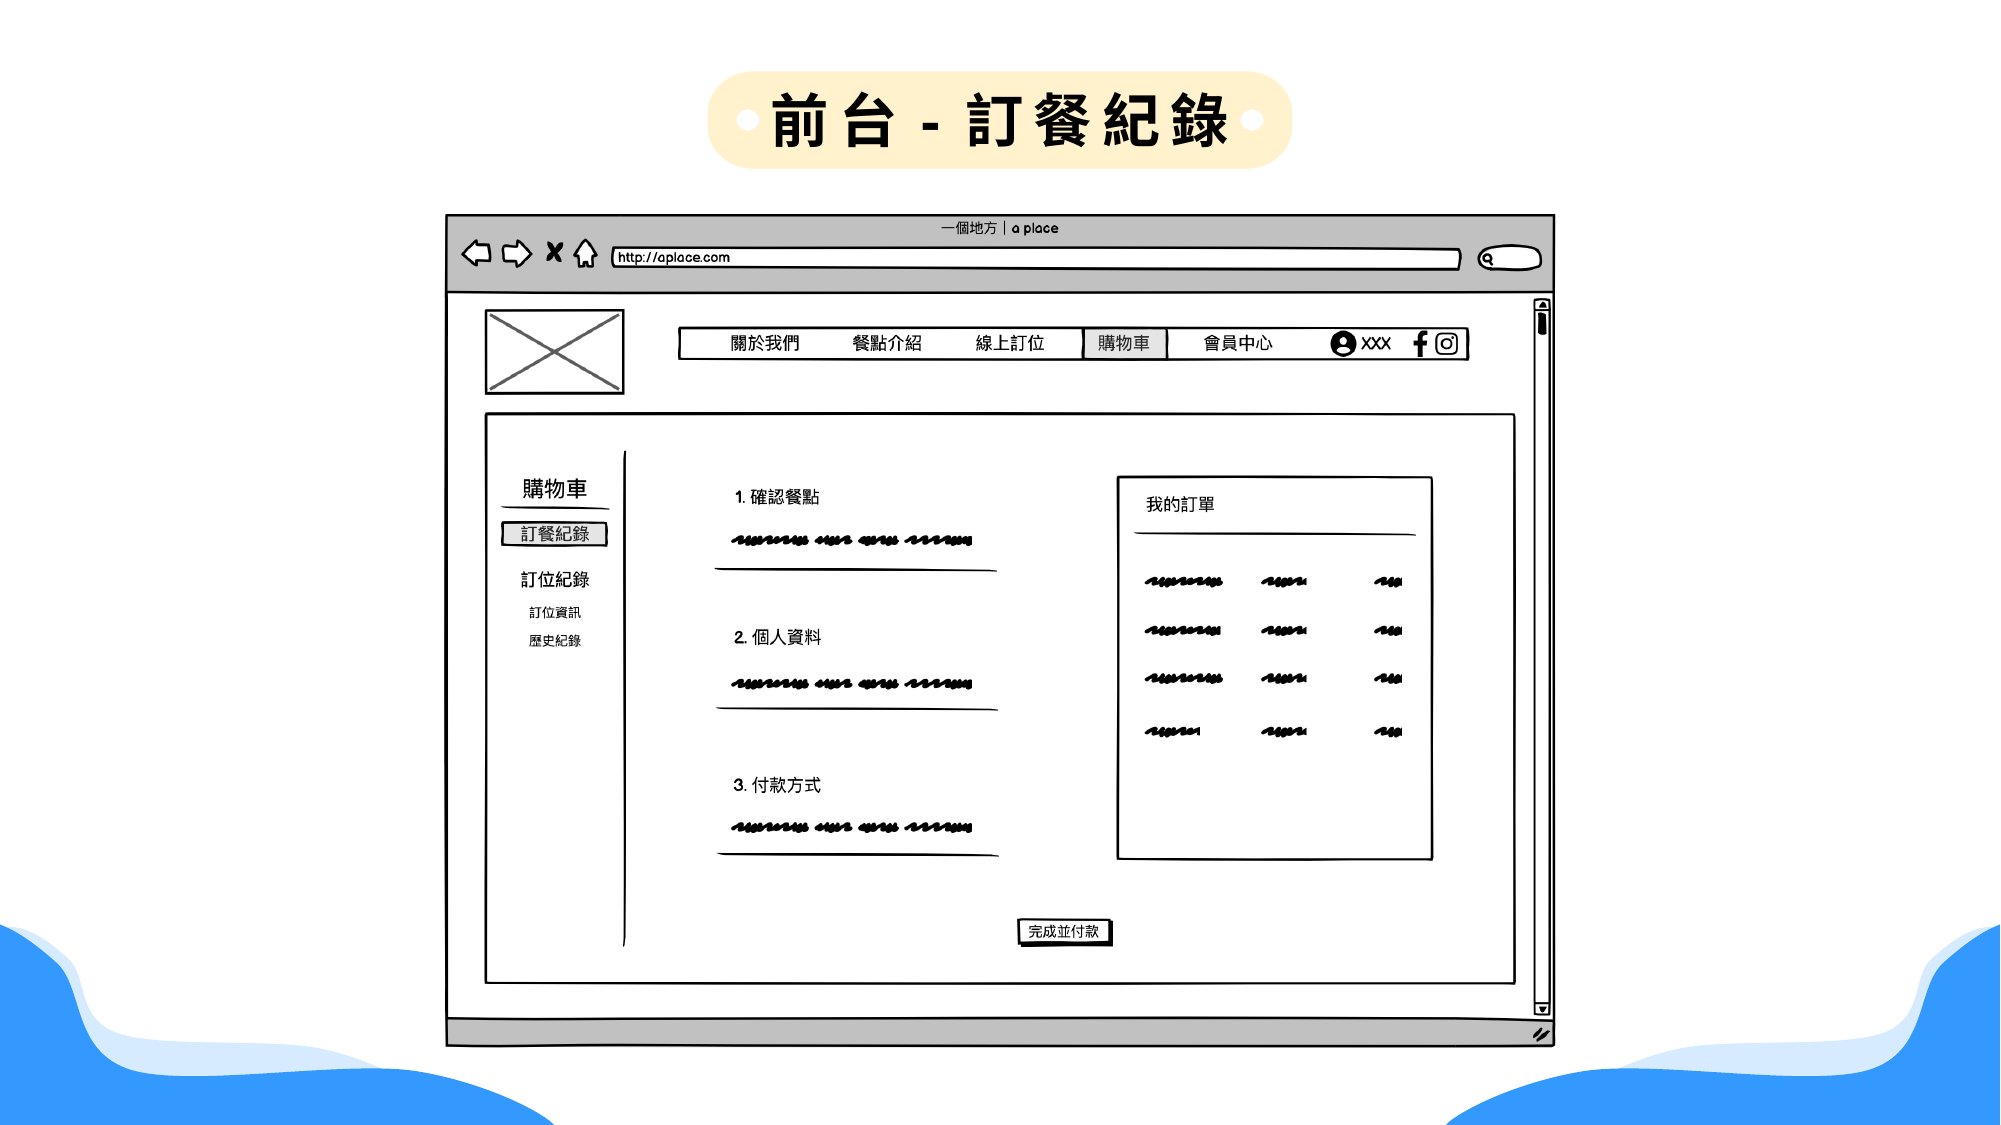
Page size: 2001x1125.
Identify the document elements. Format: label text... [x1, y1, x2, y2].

list 前台-訂餐紀錄 [661, 77, 1339, 163]
picture [444, 213, 1556, 1048]
